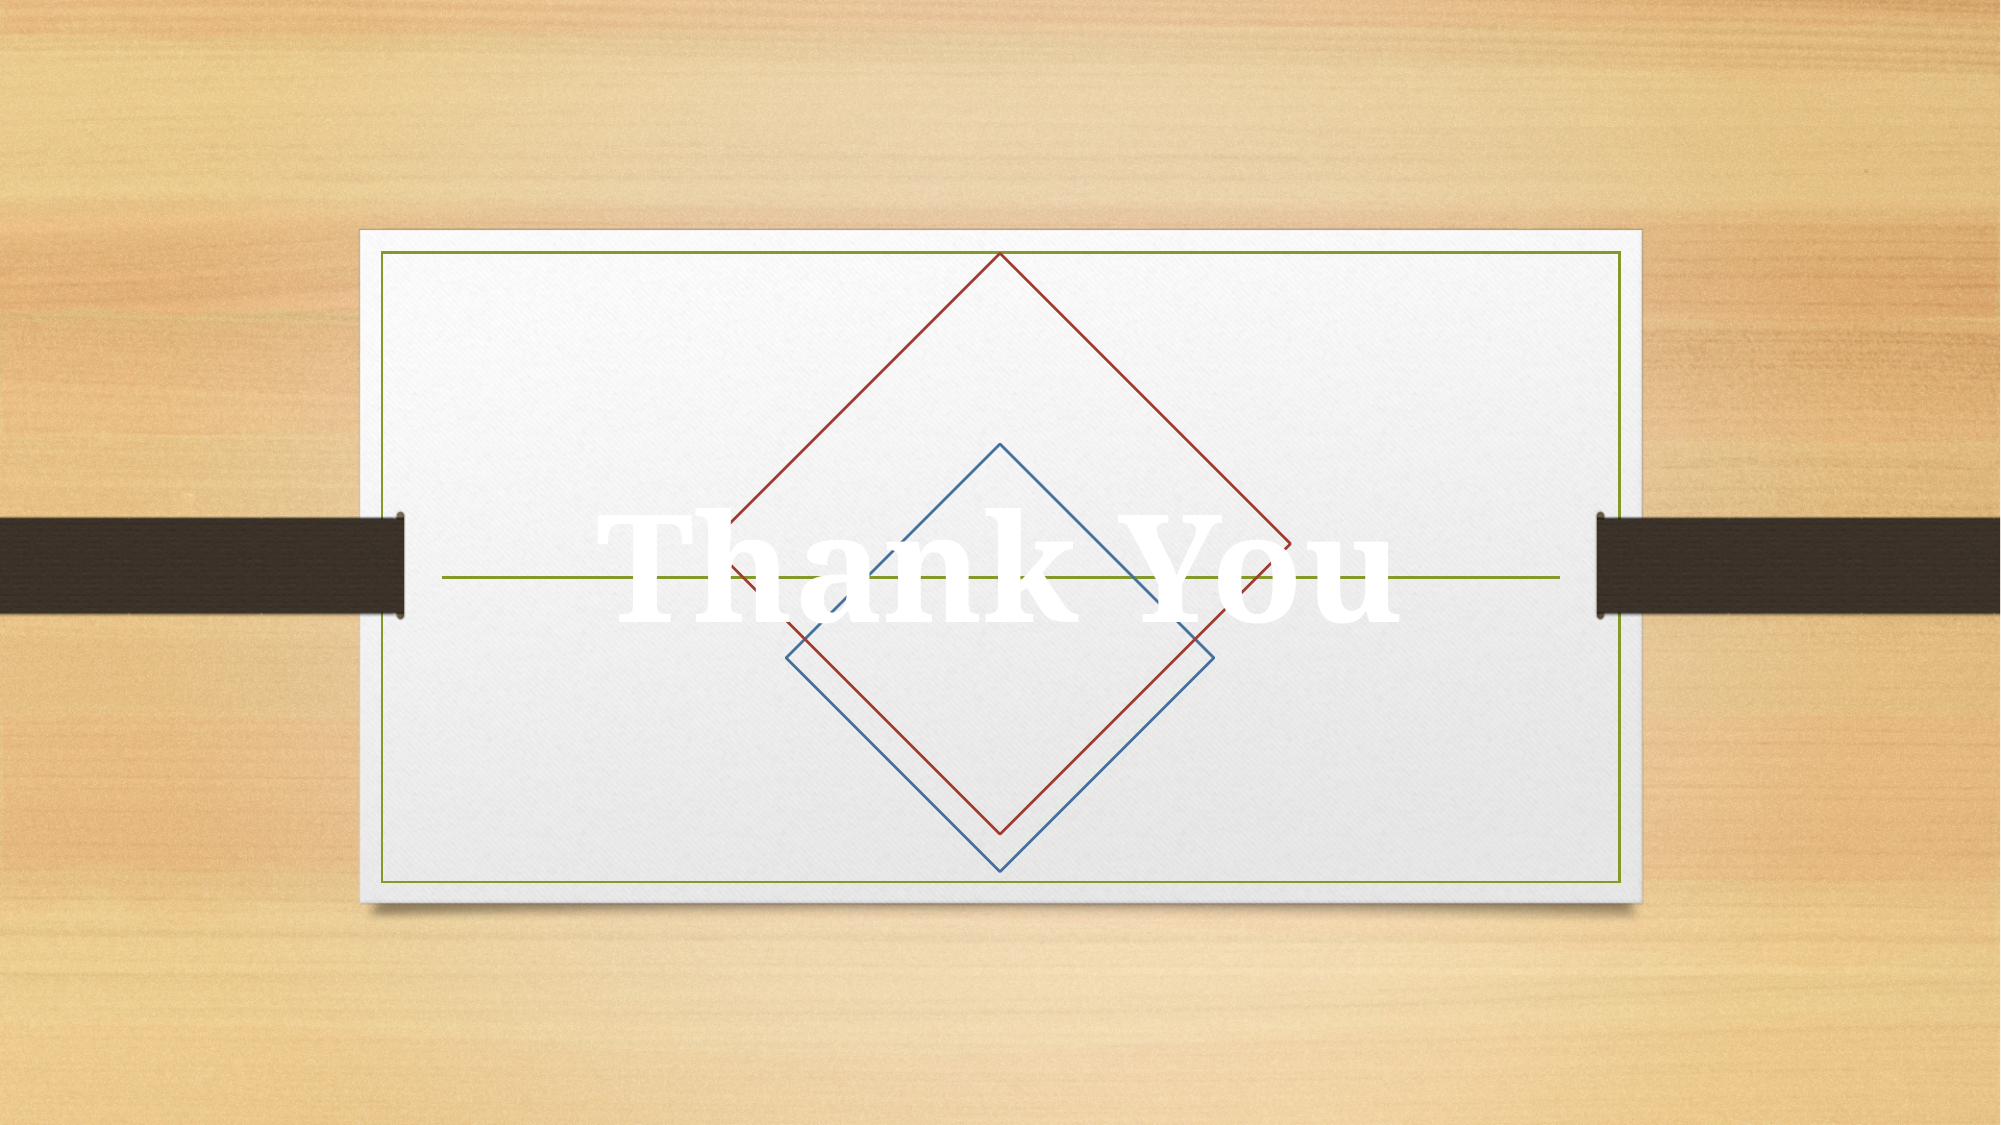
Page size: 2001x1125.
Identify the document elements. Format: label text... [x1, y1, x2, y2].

title Thank You [249, 468, 709, 657]
picture [0, 0, 2001, 1125]
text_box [709, 252, 1291, 872]
title Thank You [1291, 468, 1750, 657]
